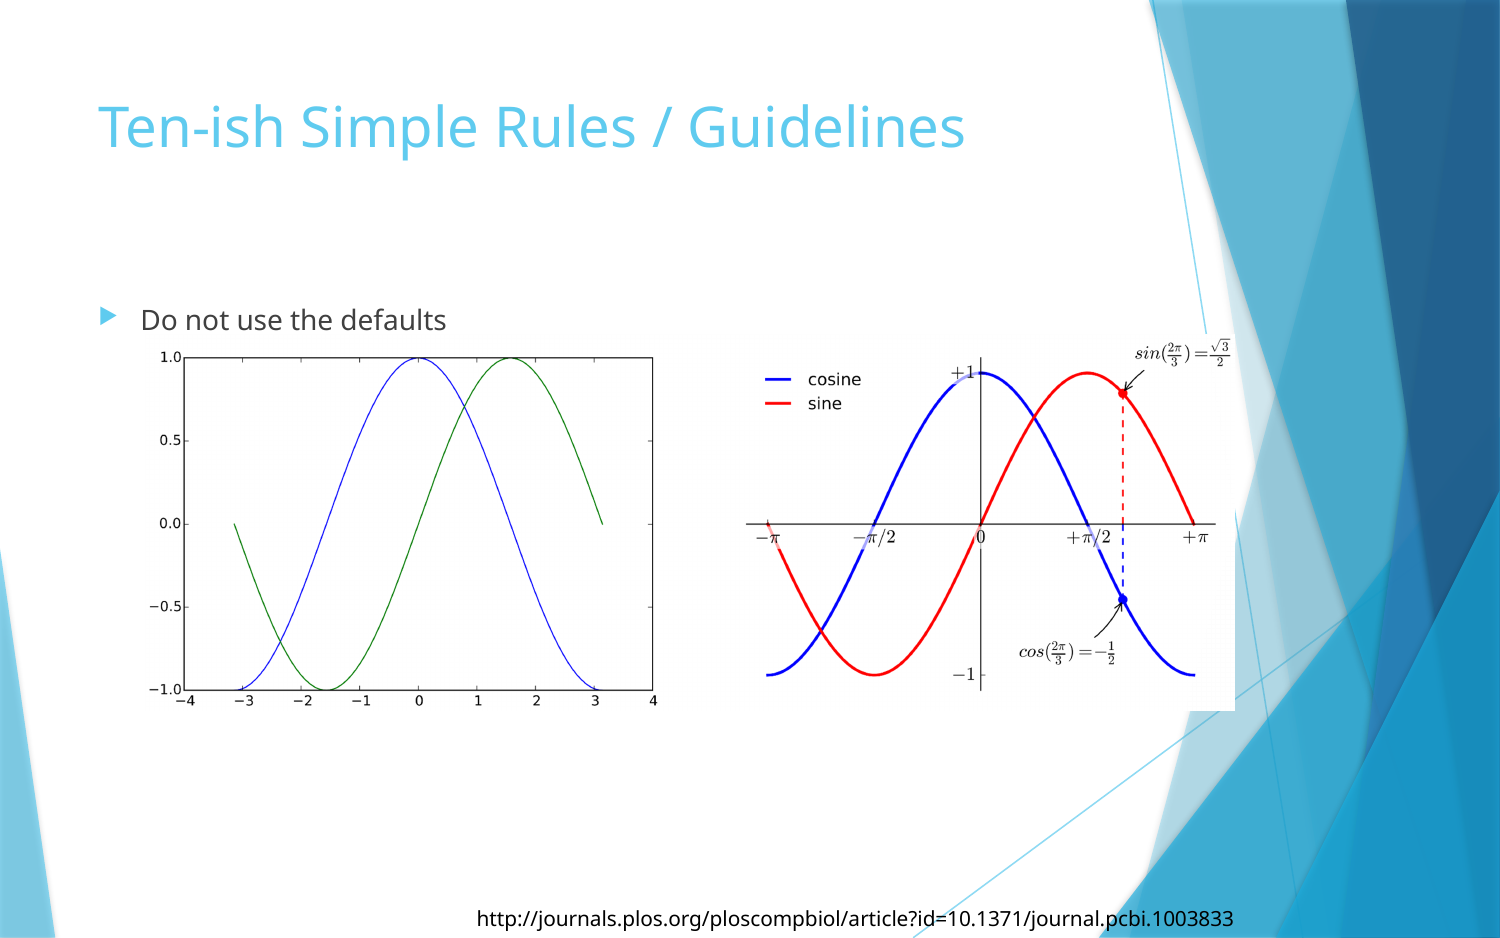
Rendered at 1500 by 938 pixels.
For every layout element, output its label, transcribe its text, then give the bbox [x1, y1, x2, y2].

picture [144, 333, 1235, 712]
title Ten-ish Simple Rules / Guidelines [83, 83, 1141, 264]
list Do not use the defaults [83, 295, 1141, 826]
text_box http://journals.plos.org/ploscompbiol/article?id=10.1371/journal.pcbi.1003833 [124, 898, 1249, 938]
